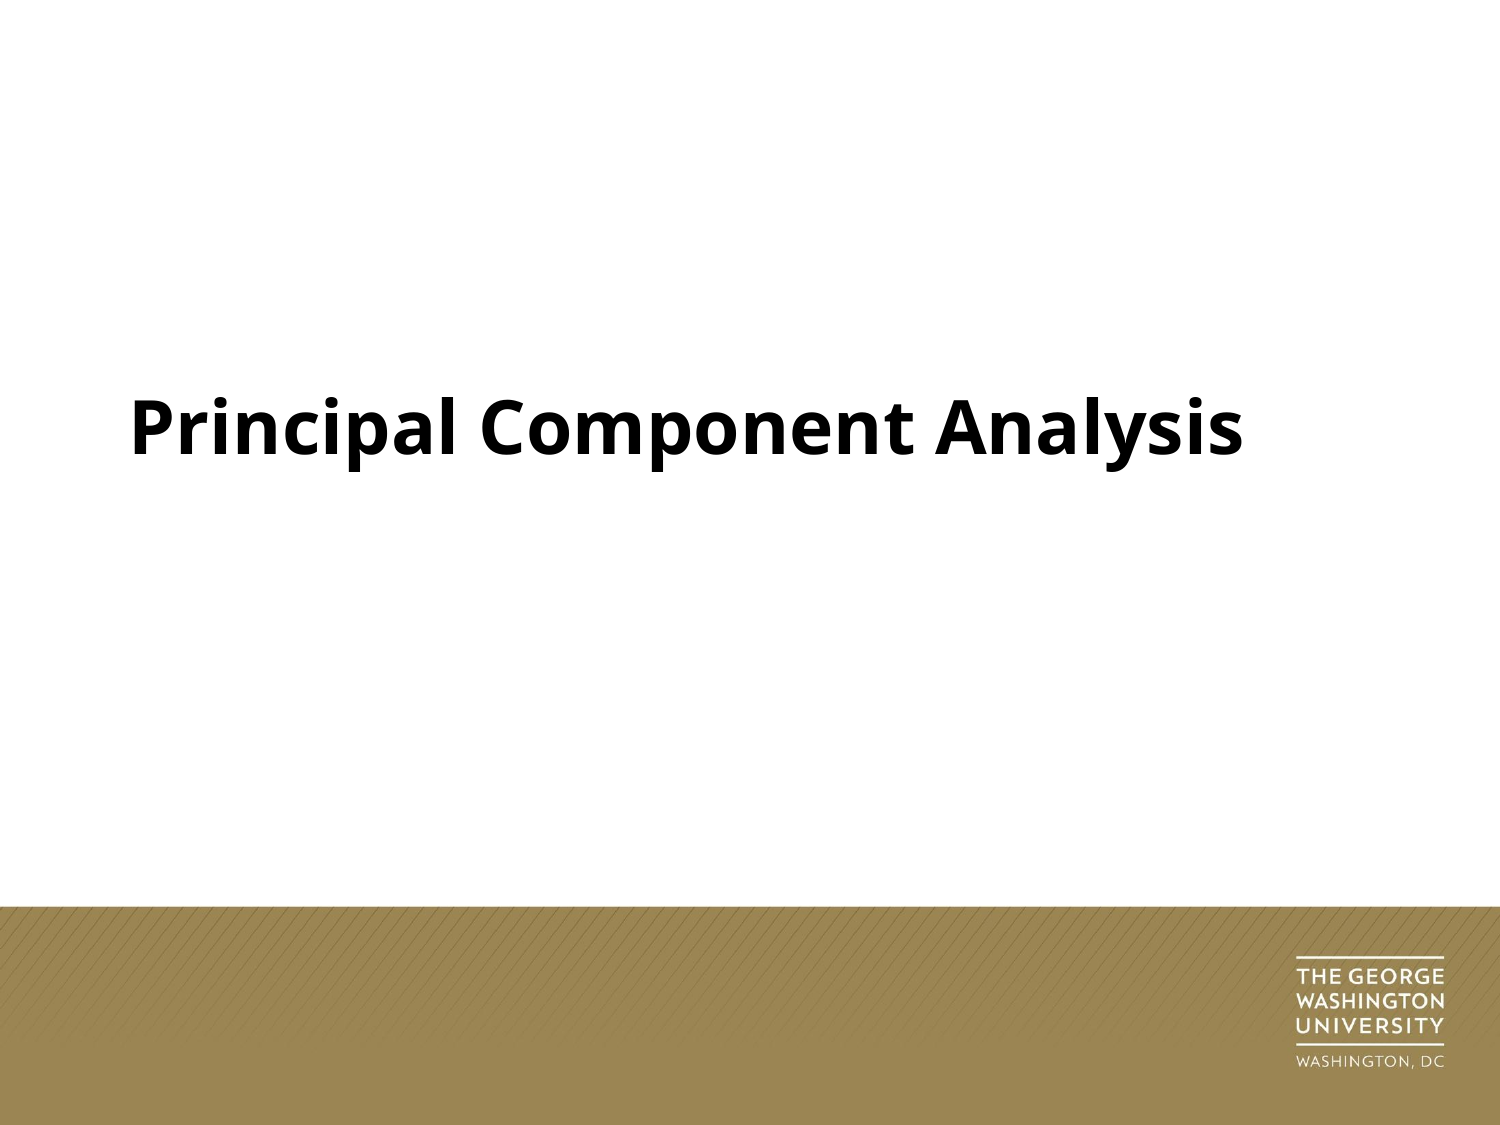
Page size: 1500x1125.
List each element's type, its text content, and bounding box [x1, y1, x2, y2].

picture [0, 0, 1500, 1125]
title Principal Component Analysis [113, 372, 1401, 546]
